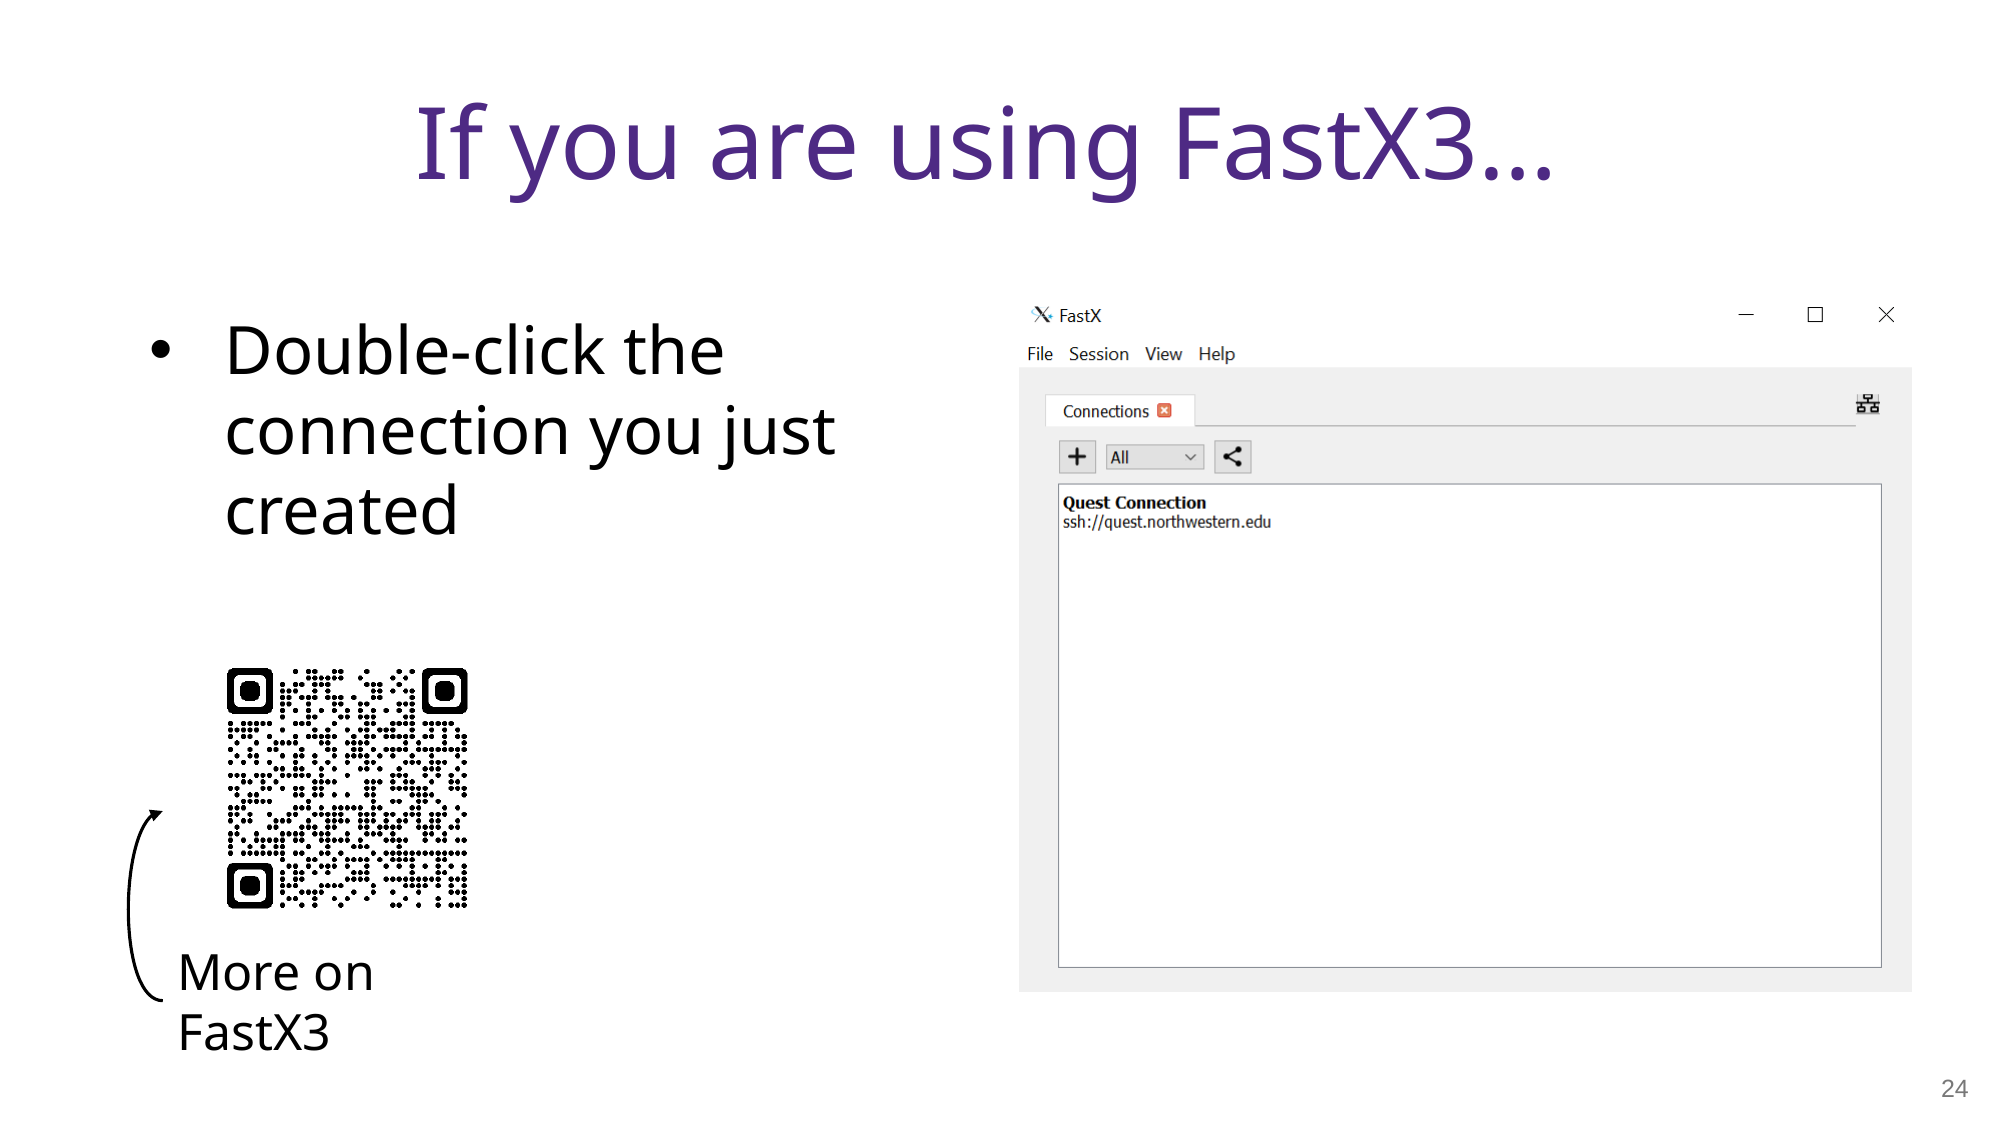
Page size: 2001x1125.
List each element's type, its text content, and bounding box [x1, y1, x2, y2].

picture [200, 642, 493, 935]
picture [1018, 301, 1913, 992]
text_box More on FastX3 [162, 933, 535, 1069]
title If you are using FastX3… [33, 22, 1967, 273]
text_box Double-click the connection you just created [135, 300, 1020, 556]
slide_number 24 [1517, 1057, 1984, 1118]
